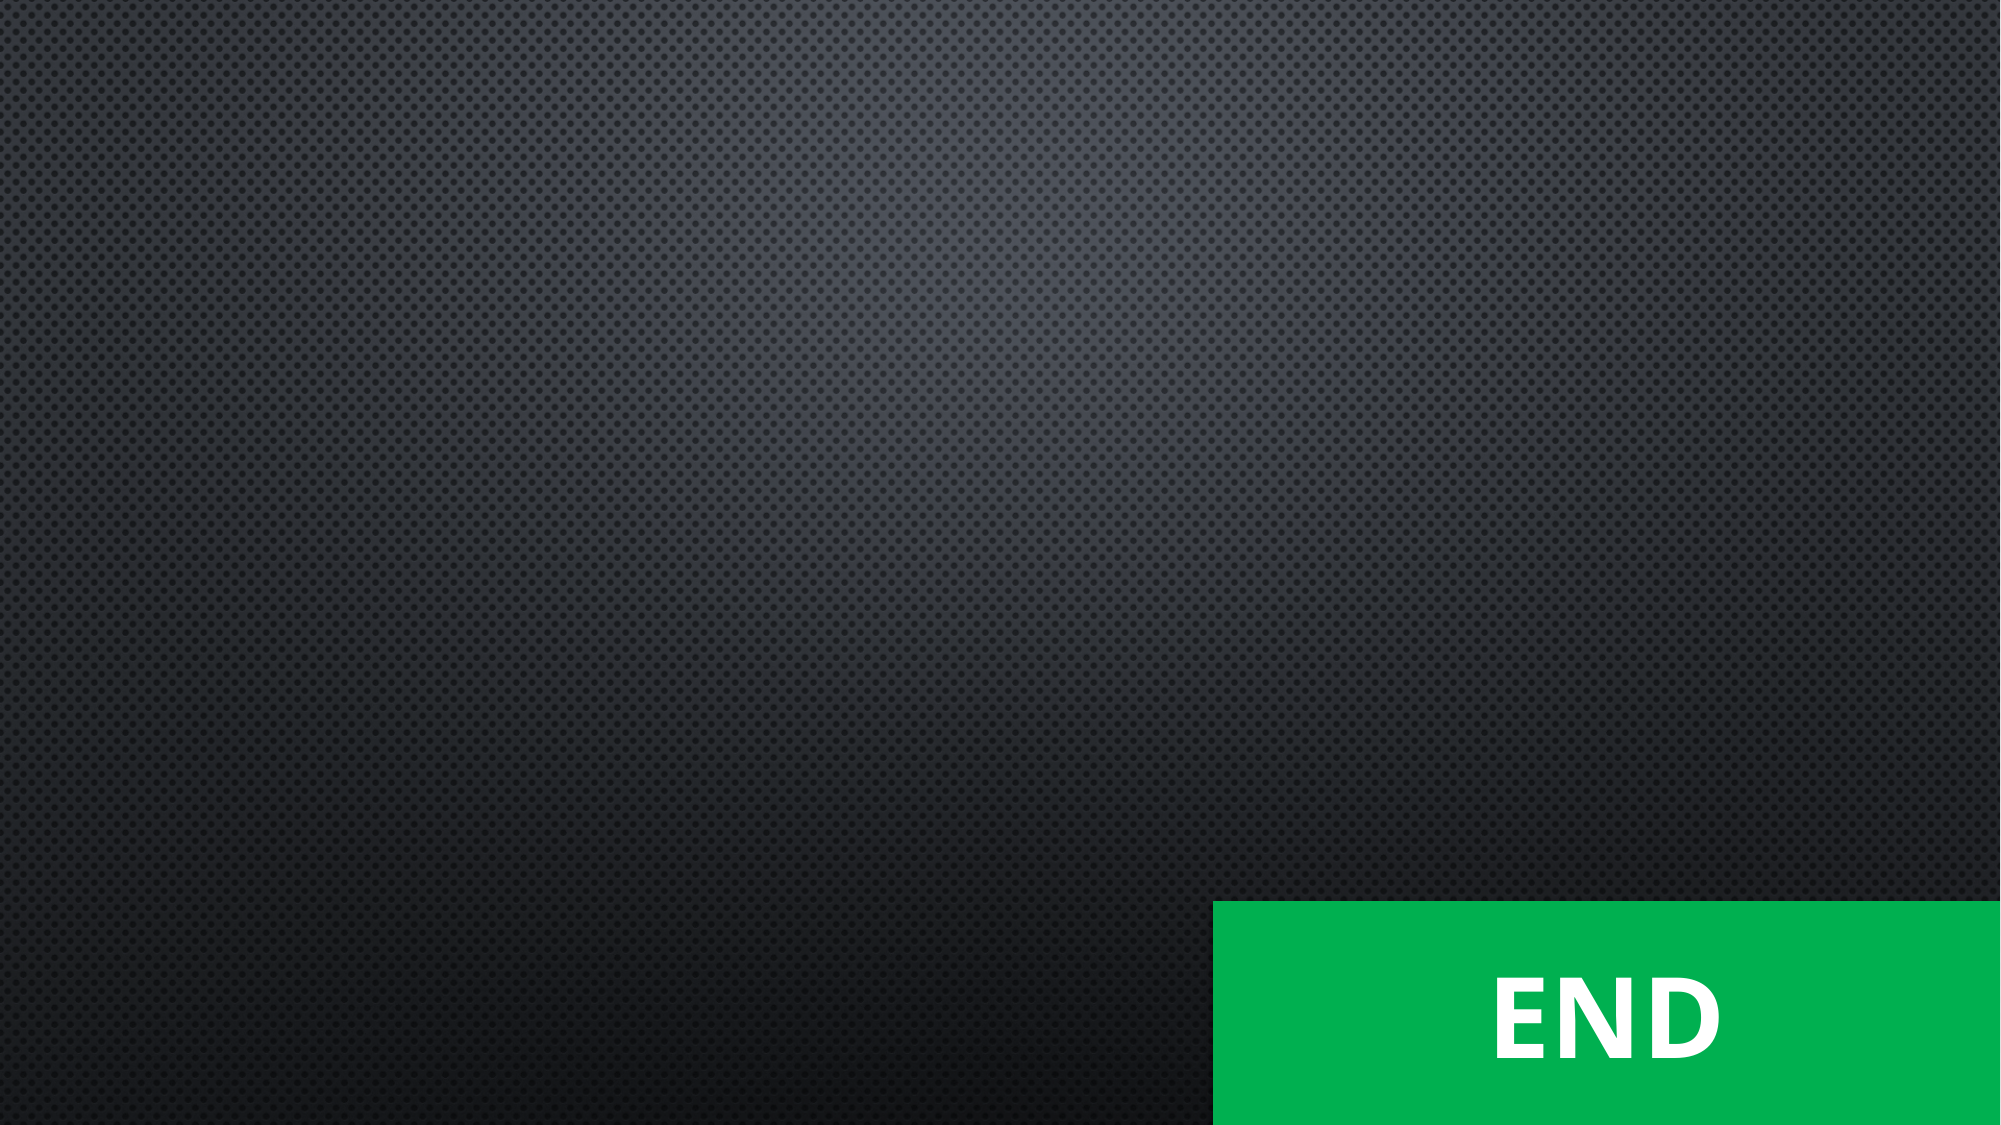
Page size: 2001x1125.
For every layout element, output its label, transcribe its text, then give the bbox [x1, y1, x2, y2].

title END [1213, 901, 2000, 1125]
